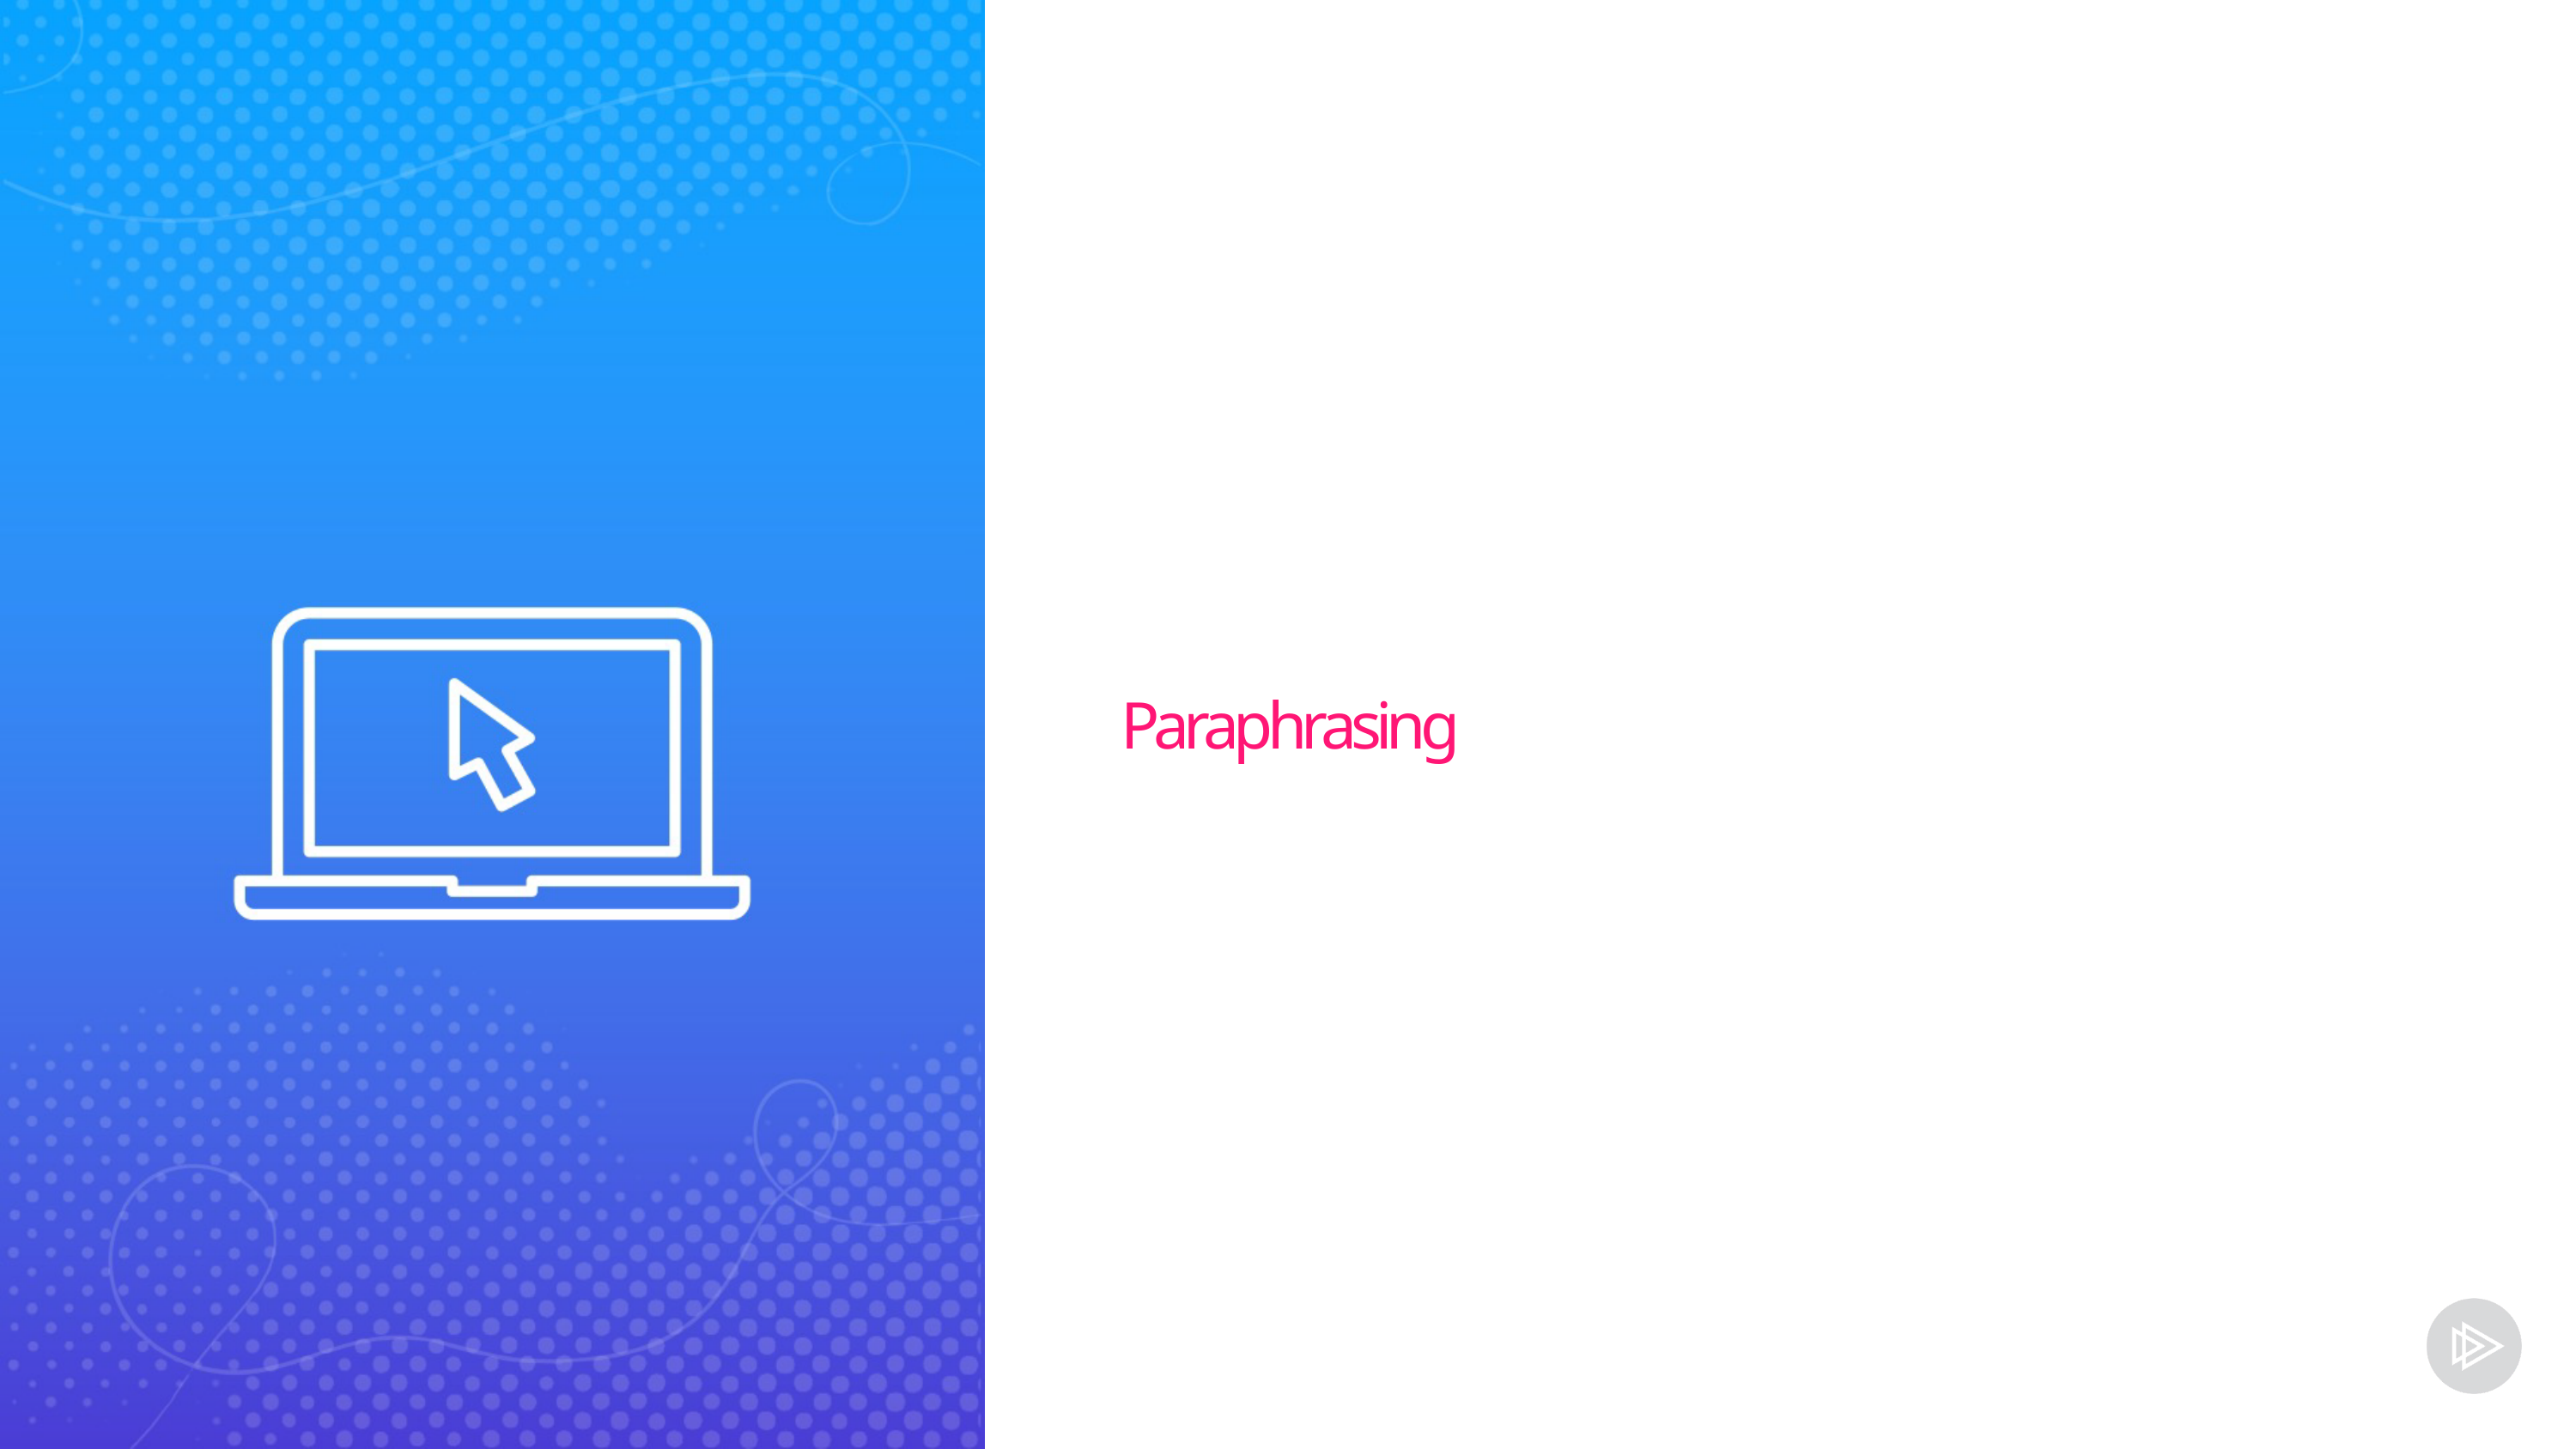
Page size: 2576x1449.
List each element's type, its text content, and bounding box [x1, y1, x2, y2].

title Paraphrasing [987, 646, 2366, 927]
picture [0, 0, 985, 1449]
picture [2427, 1298, 2522, 1394]
